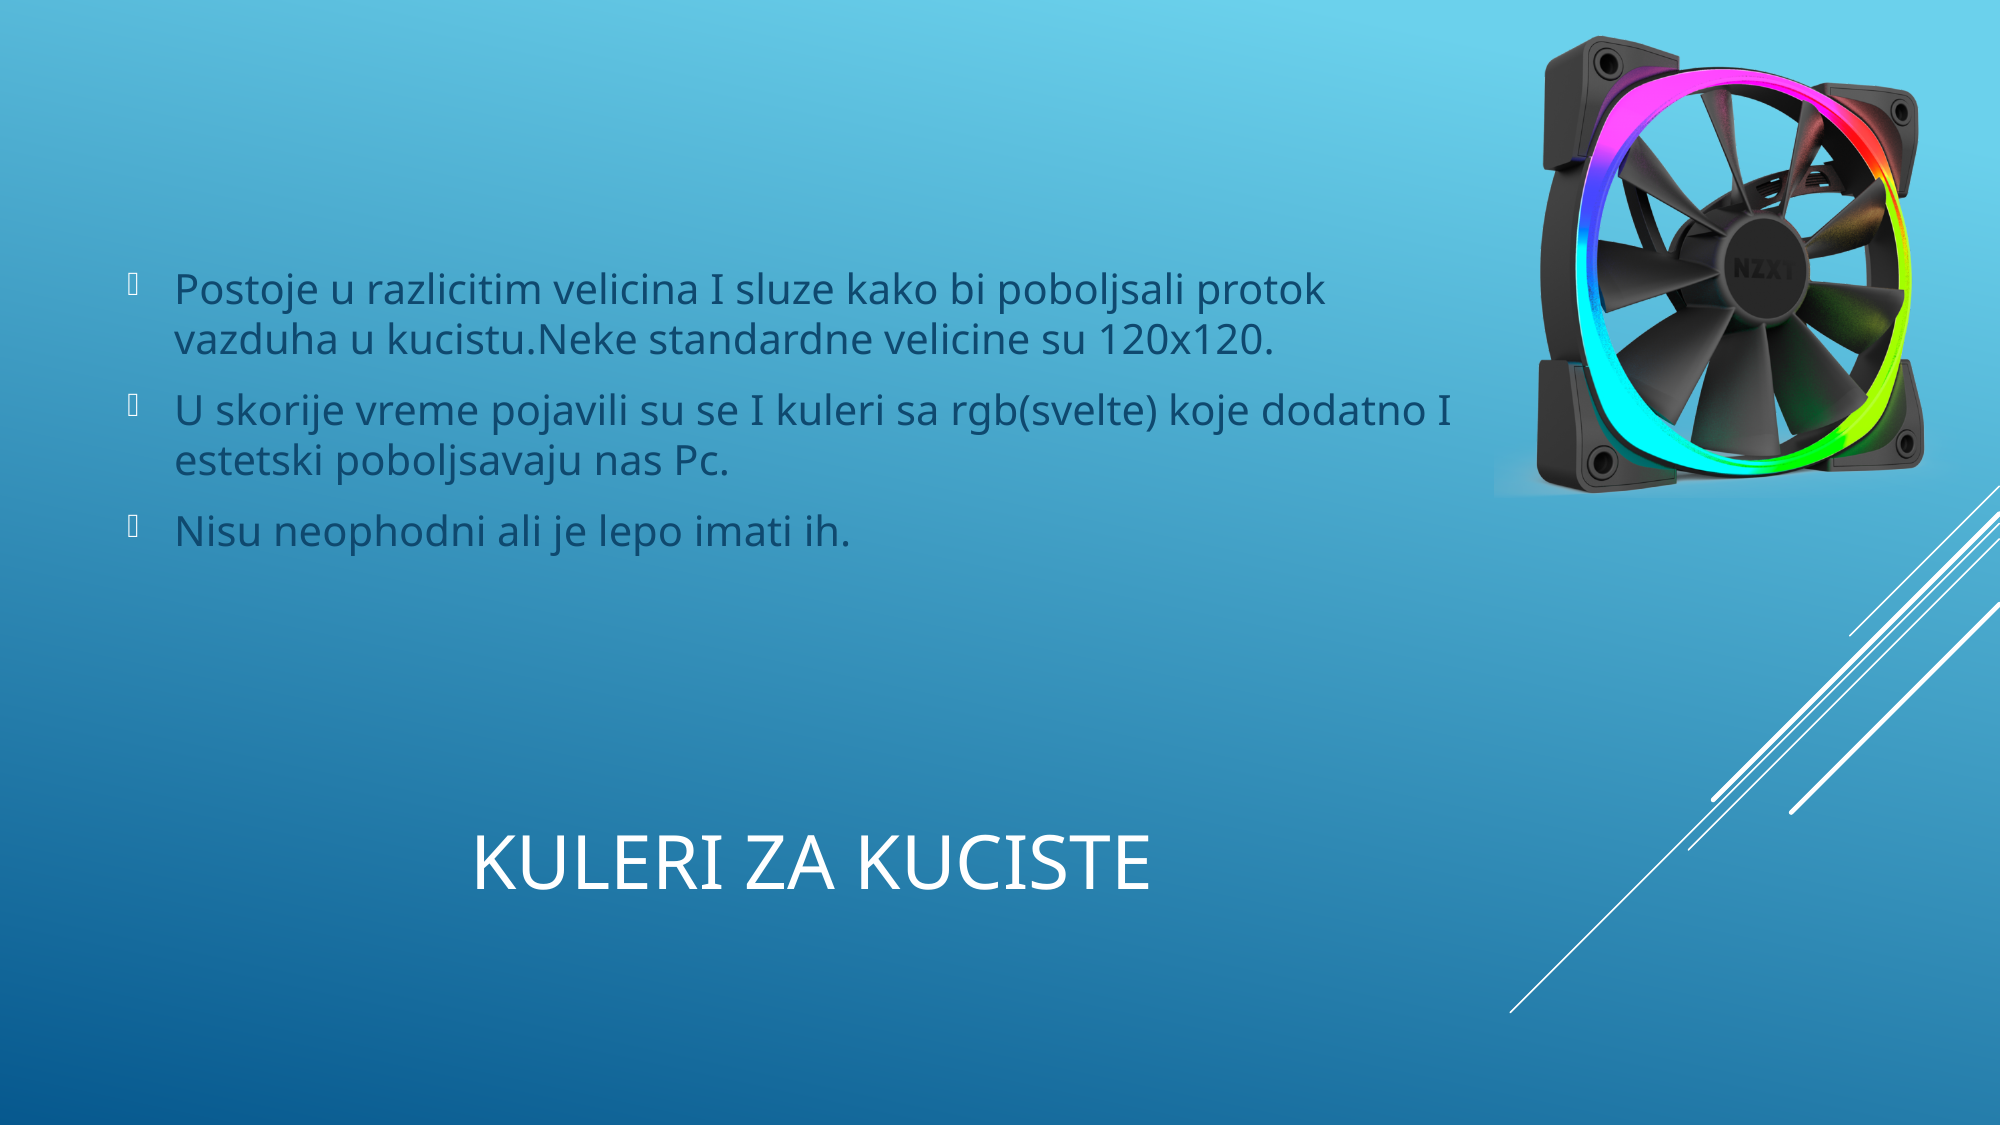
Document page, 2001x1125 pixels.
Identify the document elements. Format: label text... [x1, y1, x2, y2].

title Kuleri za kuciste [112, 736, 1513, 984]
picture [1493, 30, 1961, 498]
list Postoje u razlicitim velicina I sluze kako bi poboljsali protok vazduha u kucistu.Neke standardne velicine su 120x120. U skorije vreme pojavili su se I kuleri sa rgb(svelte) koje dodatno I estetski poboljsavaju nas Pc. Nisu neophodni ali je lepo imati ih. [112, 112, 1513, 706]
